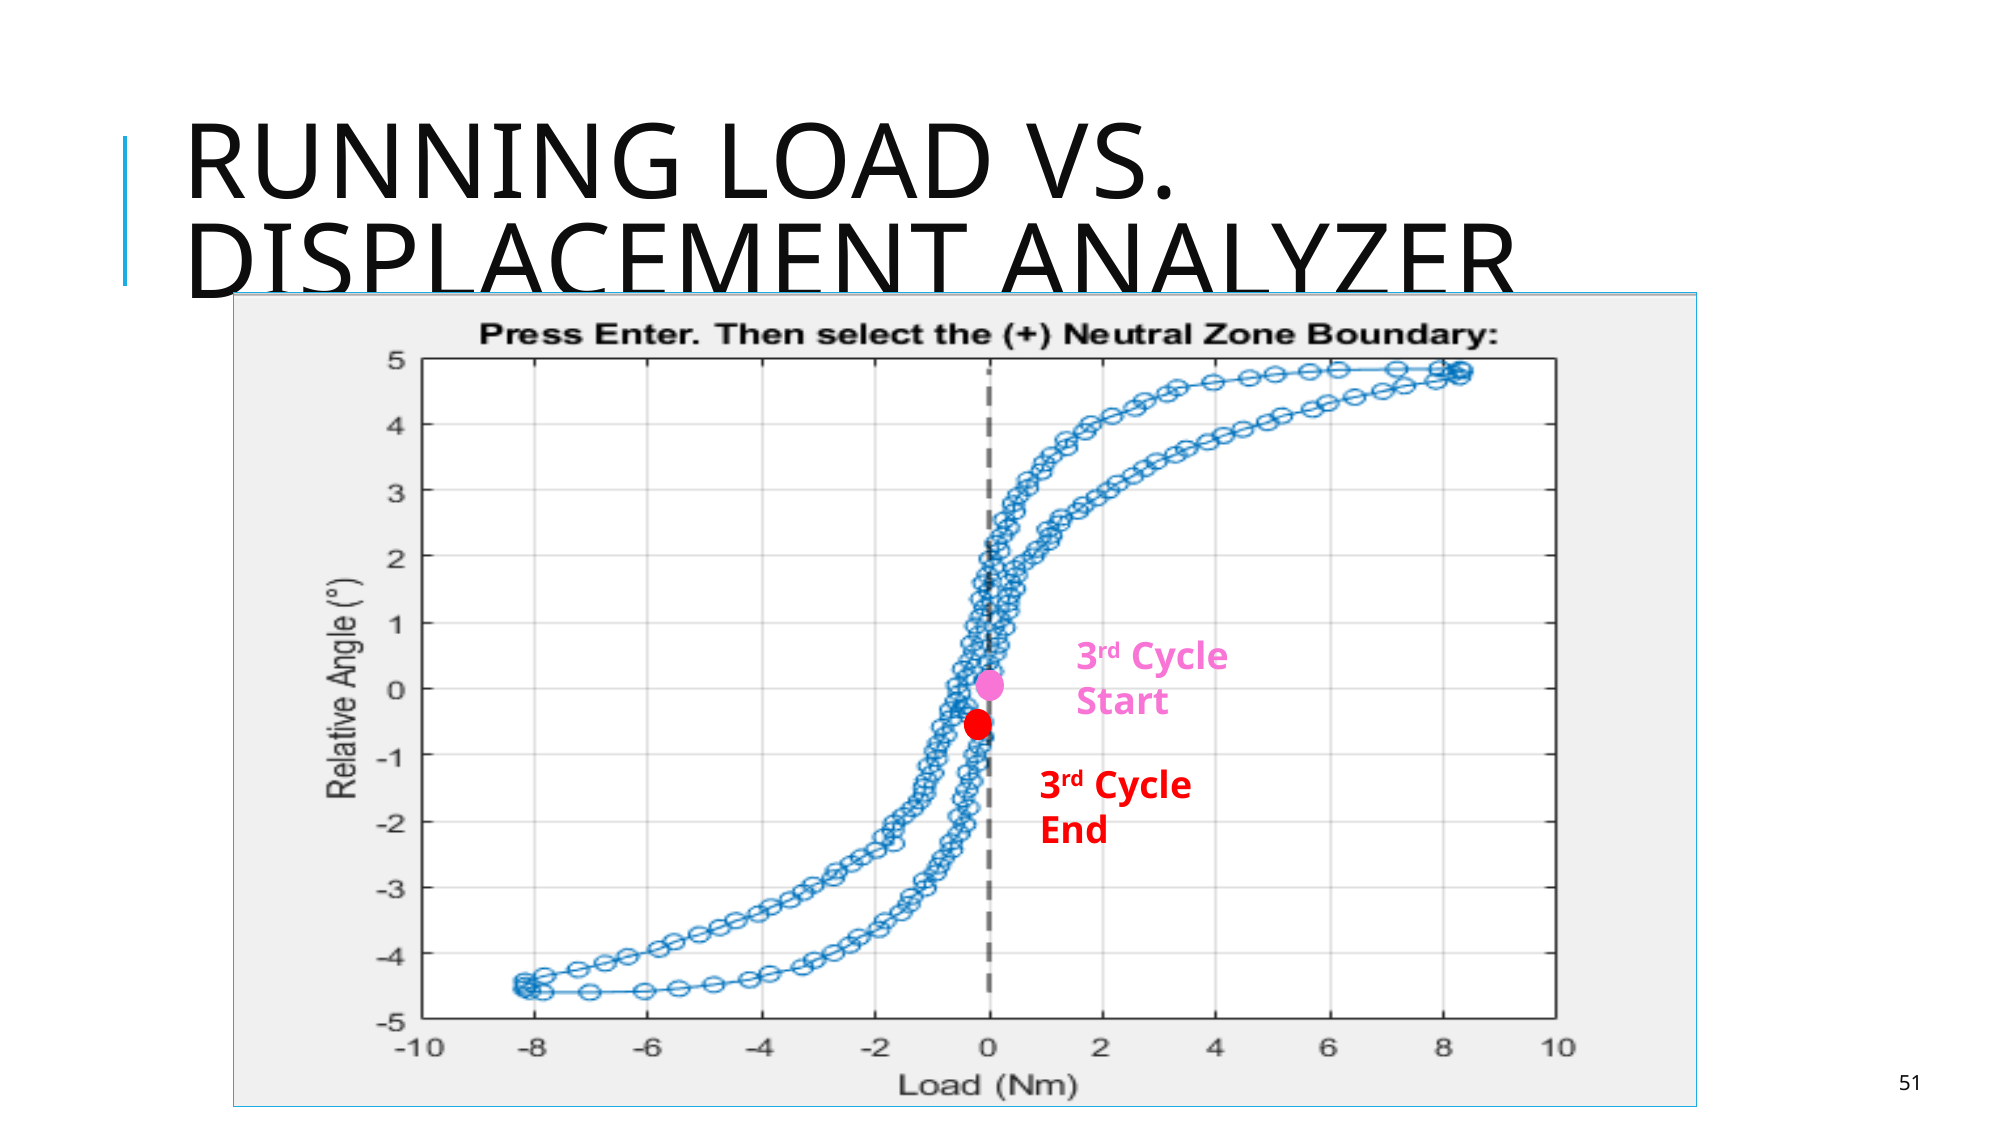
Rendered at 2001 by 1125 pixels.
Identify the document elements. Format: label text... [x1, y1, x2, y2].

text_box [233, 292, 1697, 1107]
slide_number 51 [1777, 1061, 1938, 1107]
title Running Load vs. Displacement analyzer [168, 96, 1763, 342]
